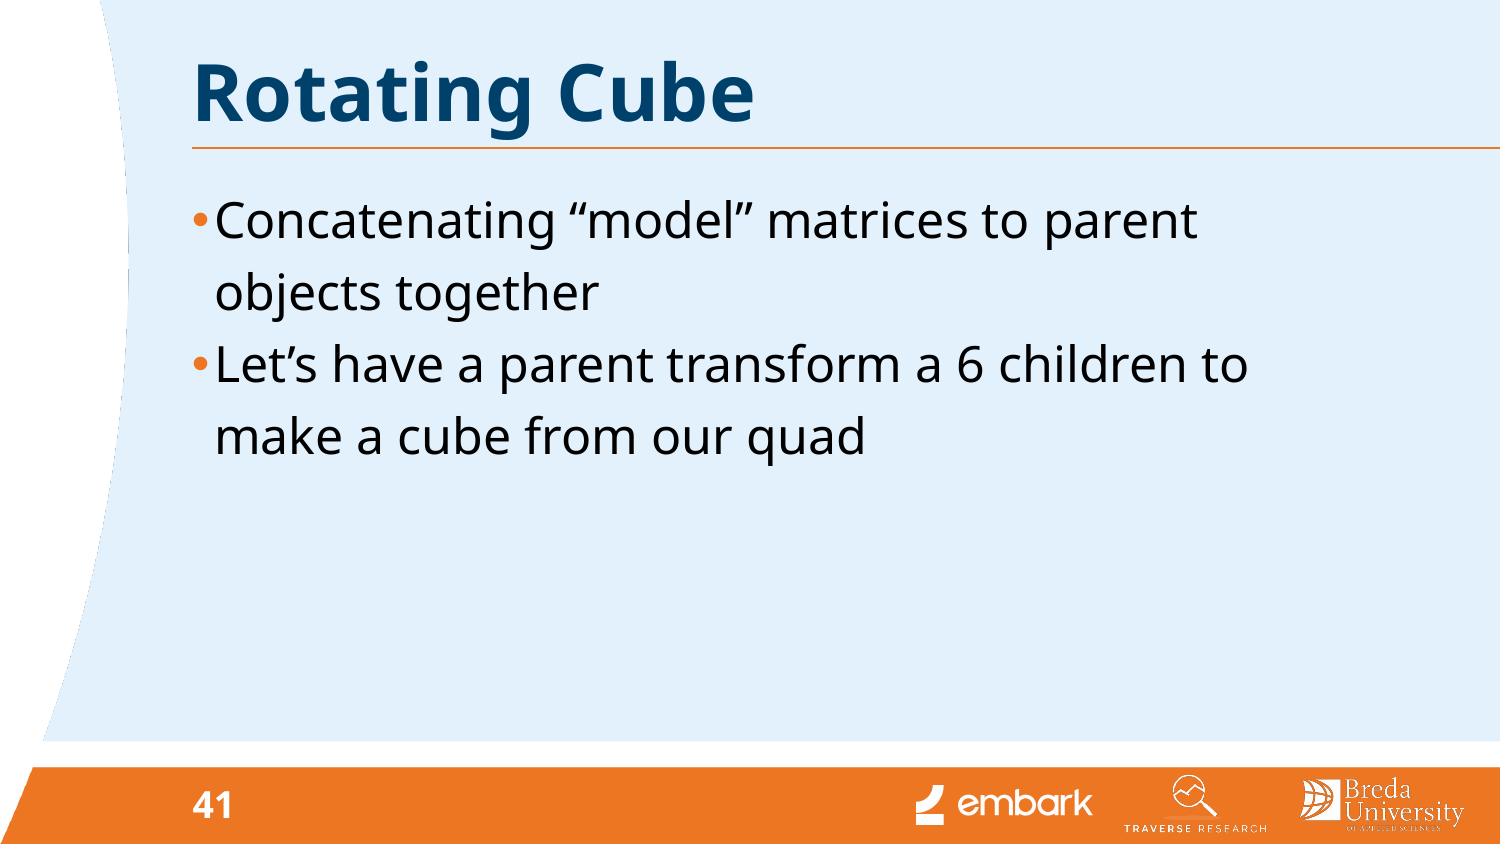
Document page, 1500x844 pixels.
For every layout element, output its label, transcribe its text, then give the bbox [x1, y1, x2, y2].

picture [0, 0, 1500, 844]
title Rotating Cube [191, 3, 1341, 138]
list Concatenating “model” matrices to parent objects together Let’s have a parent transform a 6 children to make a cube from our quad [191, 176, 1341, 741]
slide_number 41 [177, 773, 351, 819]
